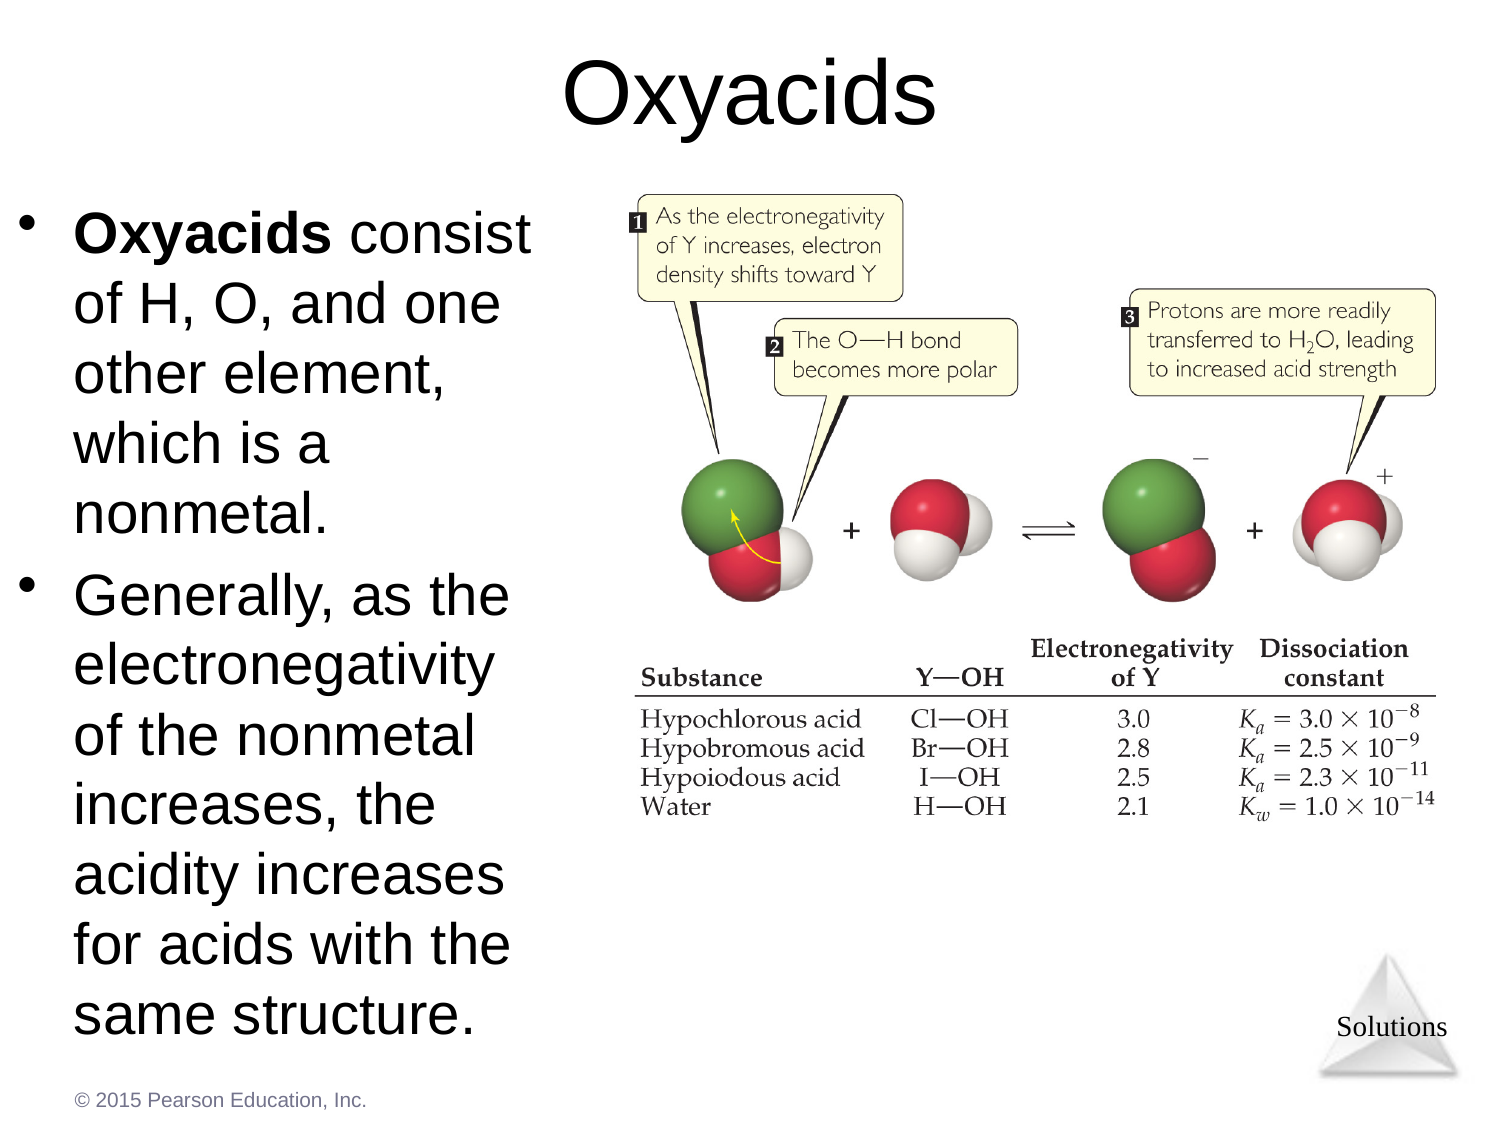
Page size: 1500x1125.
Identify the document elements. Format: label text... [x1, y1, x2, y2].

picture [1275, 899, 1500, 1125]
picture [622, 187, 1444, 826]
title Oxyacids [0, 0, 1500, 175]
list Oxyacids consist of H, O, and one other element, which is a nonmetal. Generally, as the electronegativity of the nonmetal increases, the acidity increases for acids with the same structure. [2, 187, 596, 1075]
